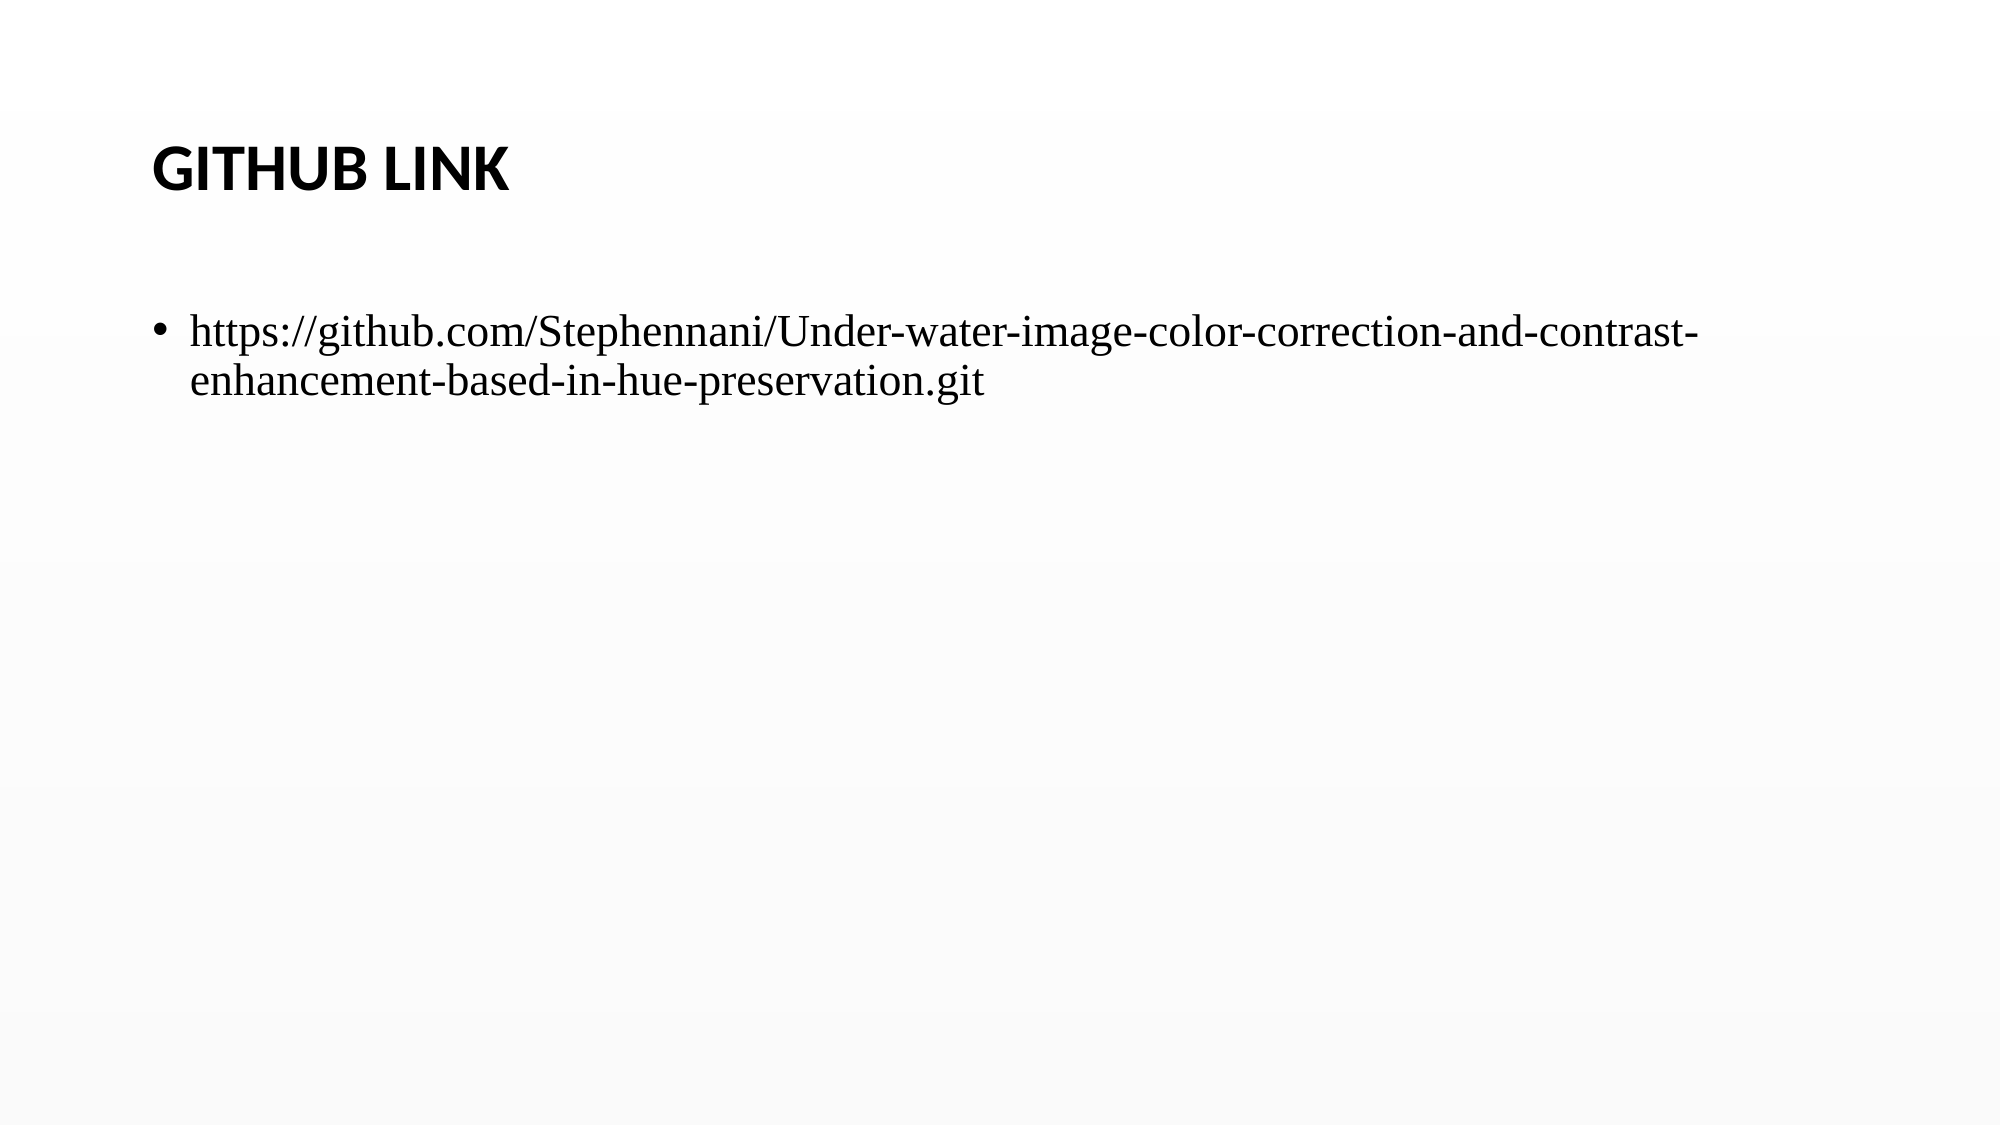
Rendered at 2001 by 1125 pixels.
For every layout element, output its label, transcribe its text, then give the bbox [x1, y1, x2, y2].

title GITHUB LINK [137, 59, 1863, 278]
list https://github.com/Stephennani/Under-water-image-color-correction-and-contrast-enhancement-based-in-hue-preservation.git [137, 299, 1863, 1014]
